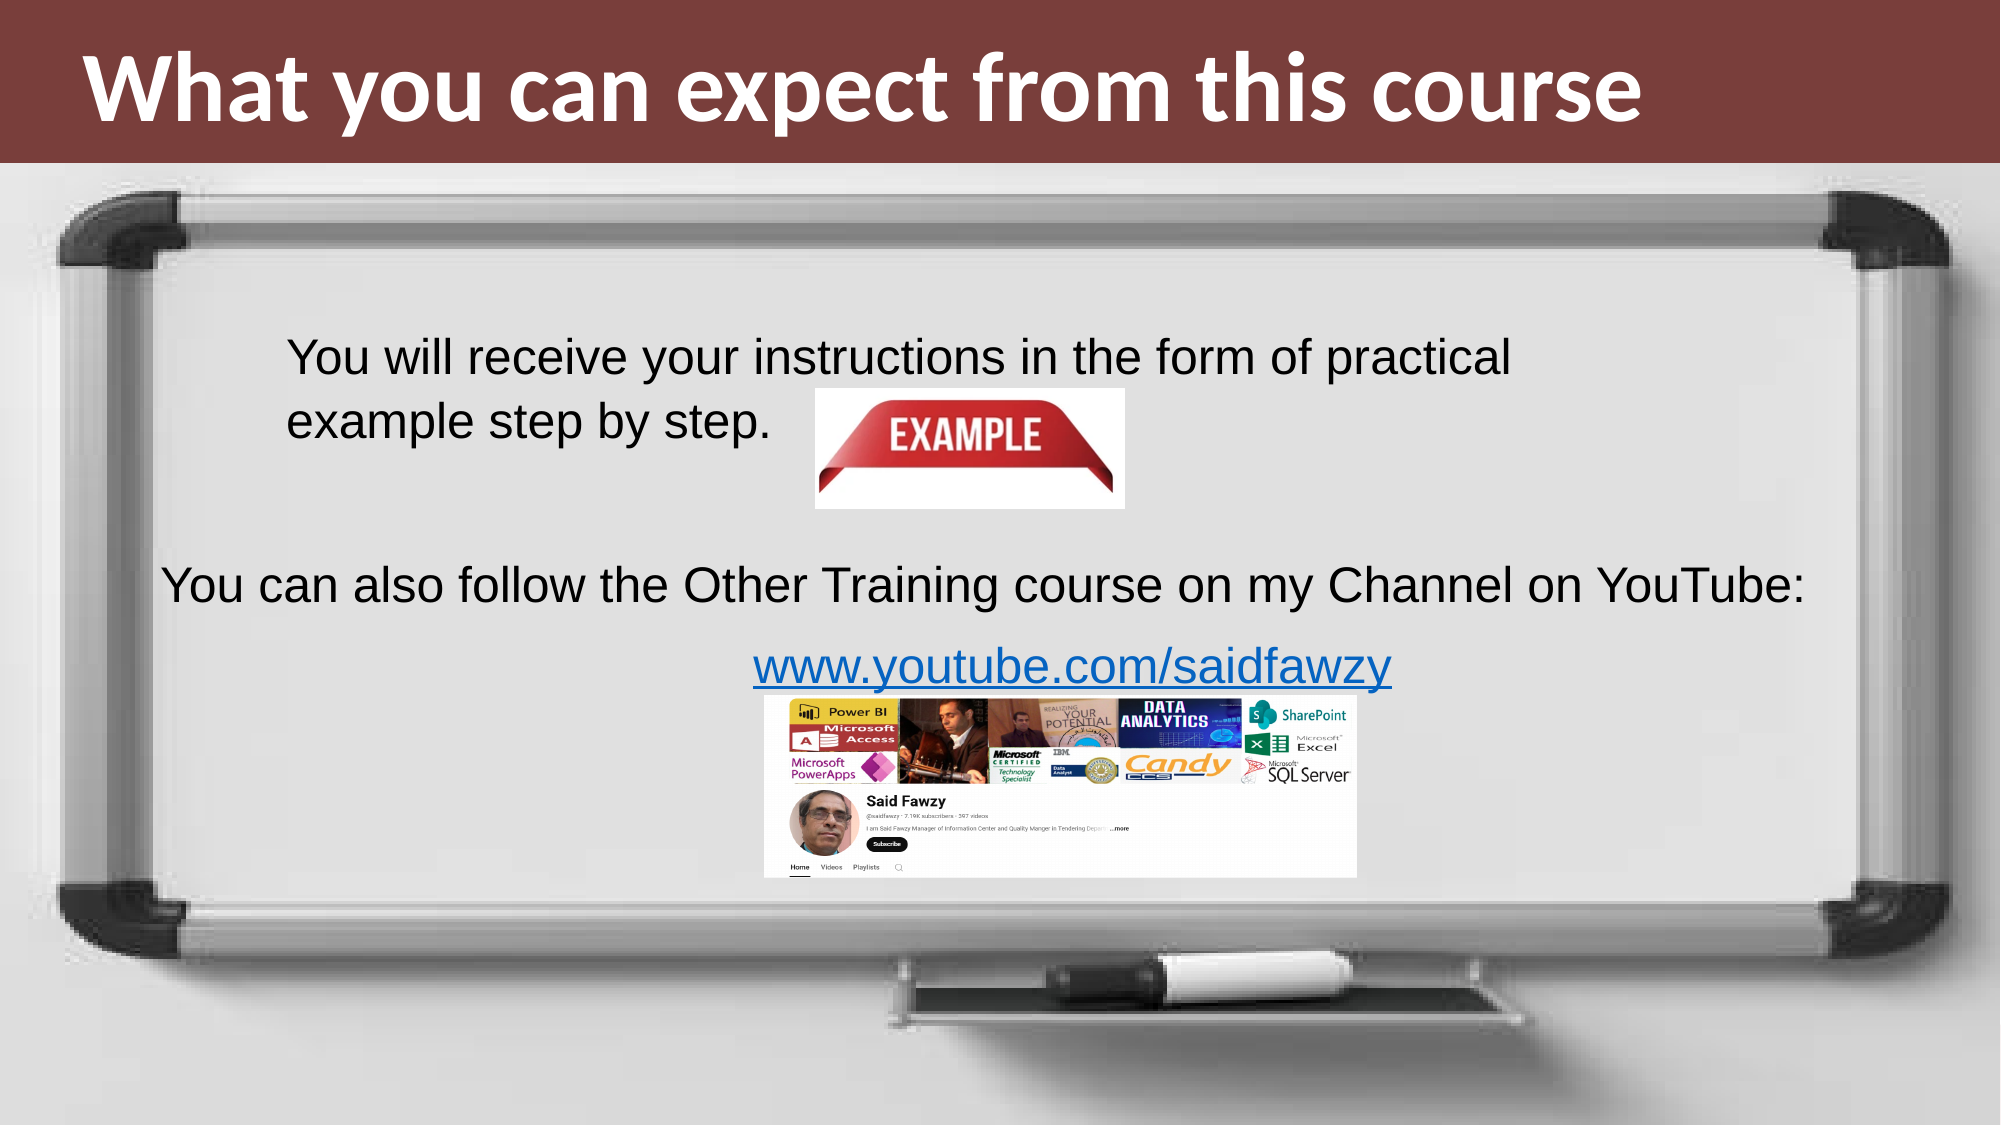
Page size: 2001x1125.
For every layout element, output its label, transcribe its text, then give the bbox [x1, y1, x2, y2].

picture [0, 0, 2001, 1125]
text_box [145, 541, 2000, 878]
text_box What you can expect from this course [0, 0, 2000, 61]
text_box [271, 312, 1694, 509]
